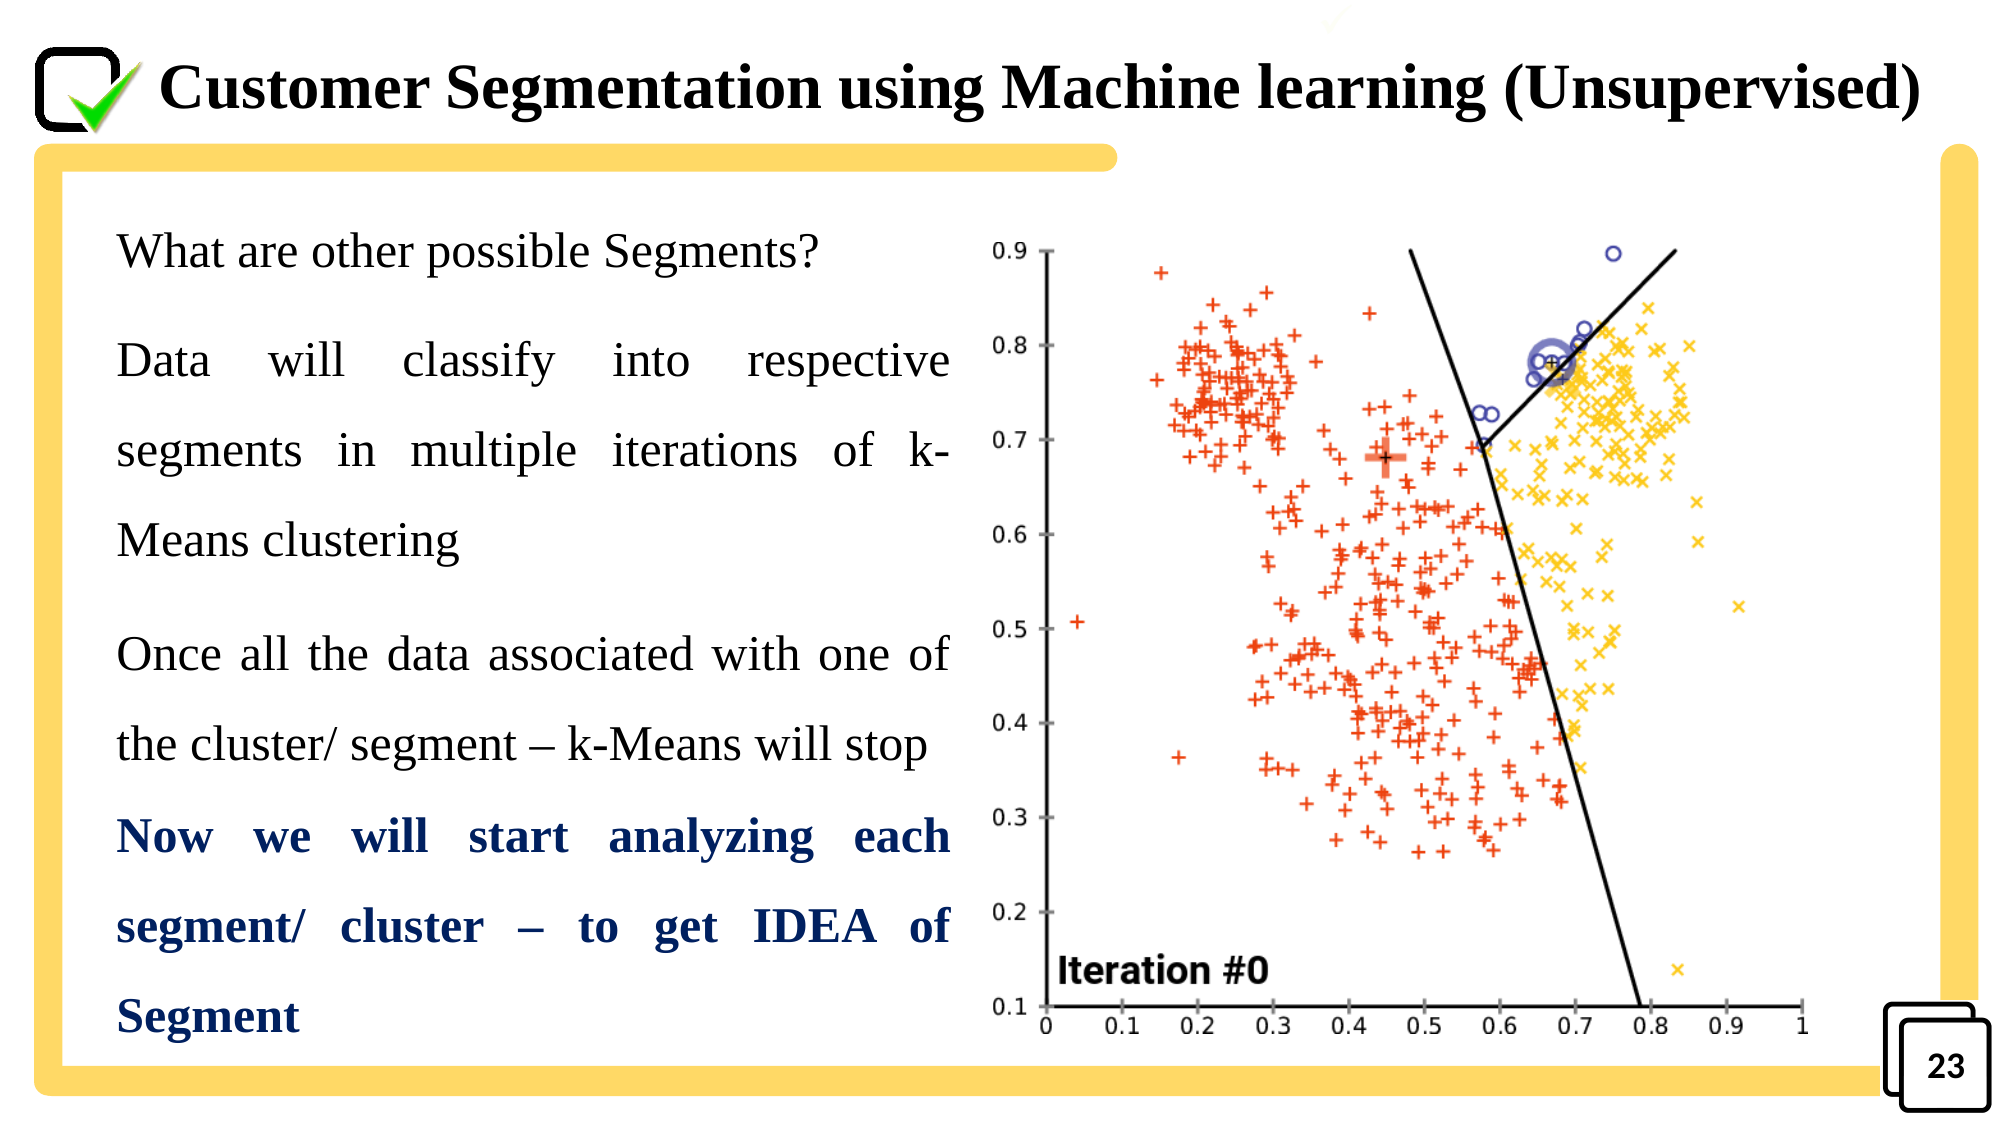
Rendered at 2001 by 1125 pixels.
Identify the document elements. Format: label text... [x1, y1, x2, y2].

text_box Now we will start analyzing each segment/ cluster – to get IDEA of Segment [101, 806, 966, 1050]
slide_number 23 [1894, 1033, 1980, 1094]
text_box Once all the data associated with one of the cluster/ segment – k-Means will stop [101, 602, 966, 778]
subtitle . [1302, 0, 2000, 223]
text_box Customer Segmentation using Machine learning (Unsupervised) [143, 37, 1940, 131]
picture [35, 41, 160, 150]
picture [993, 242, 1808, 1034]
text_box Data will classify into respective segments in multiple iterations of k-Means clustering [101, 313, 966, 574]
picture [1880, 1000, 1994, 1114]
title What are other possible Segments? [101, 190, 1940, 286]
